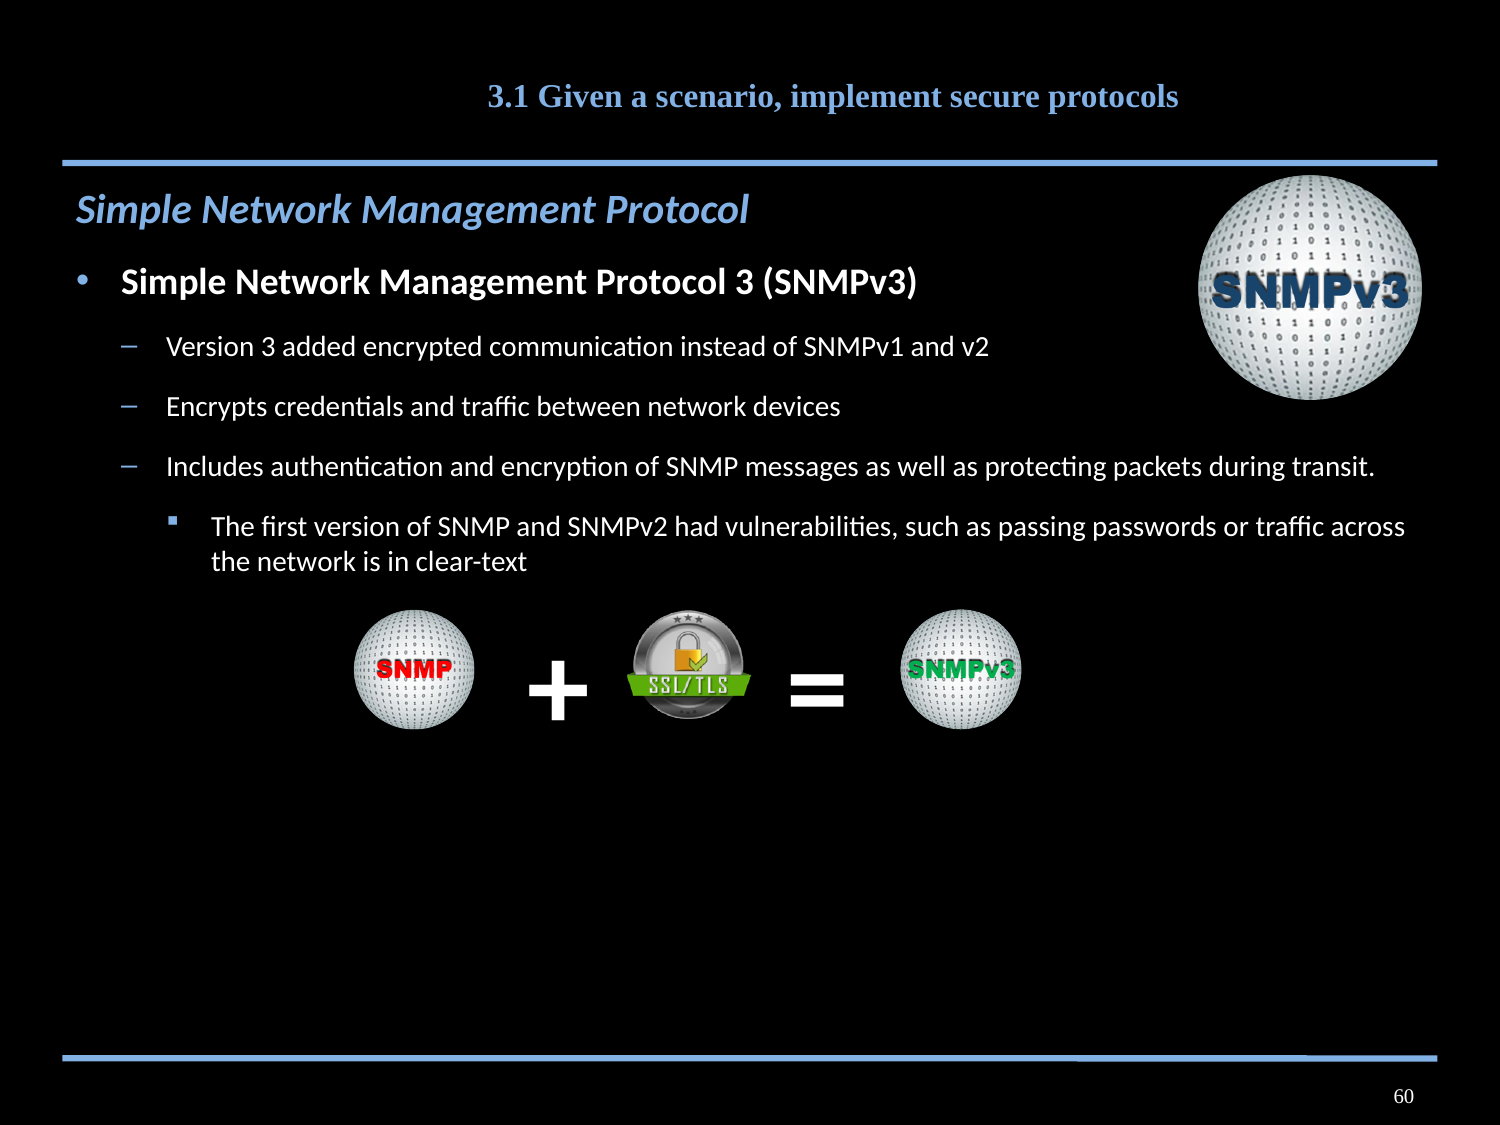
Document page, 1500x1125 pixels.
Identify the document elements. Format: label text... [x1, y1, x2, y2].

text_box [352, 598, 1022, 732]
slide_number 60 [1310, 1070, 1499, 1121]
text_box [1196, 173, 1424, 401]
title 3.1 Given a scenario, implement secure protocols [227, 12, 1440, 175]
list Simple Network Management Protocol Simple Network Management Protocol 3 (SNMPv3) Version 3 added encrypted communication instead of SNMPv1 and v2 Encrypts credentials and traffic between network devices Includes authentication and encryption of SNMP messages as well as protecting packets during transit. The first version of SNMP and SNMPv2 had vulnerabilities, such as passing passwords or traffic across the network is in clear-text [61, 174, 1439, 982]
